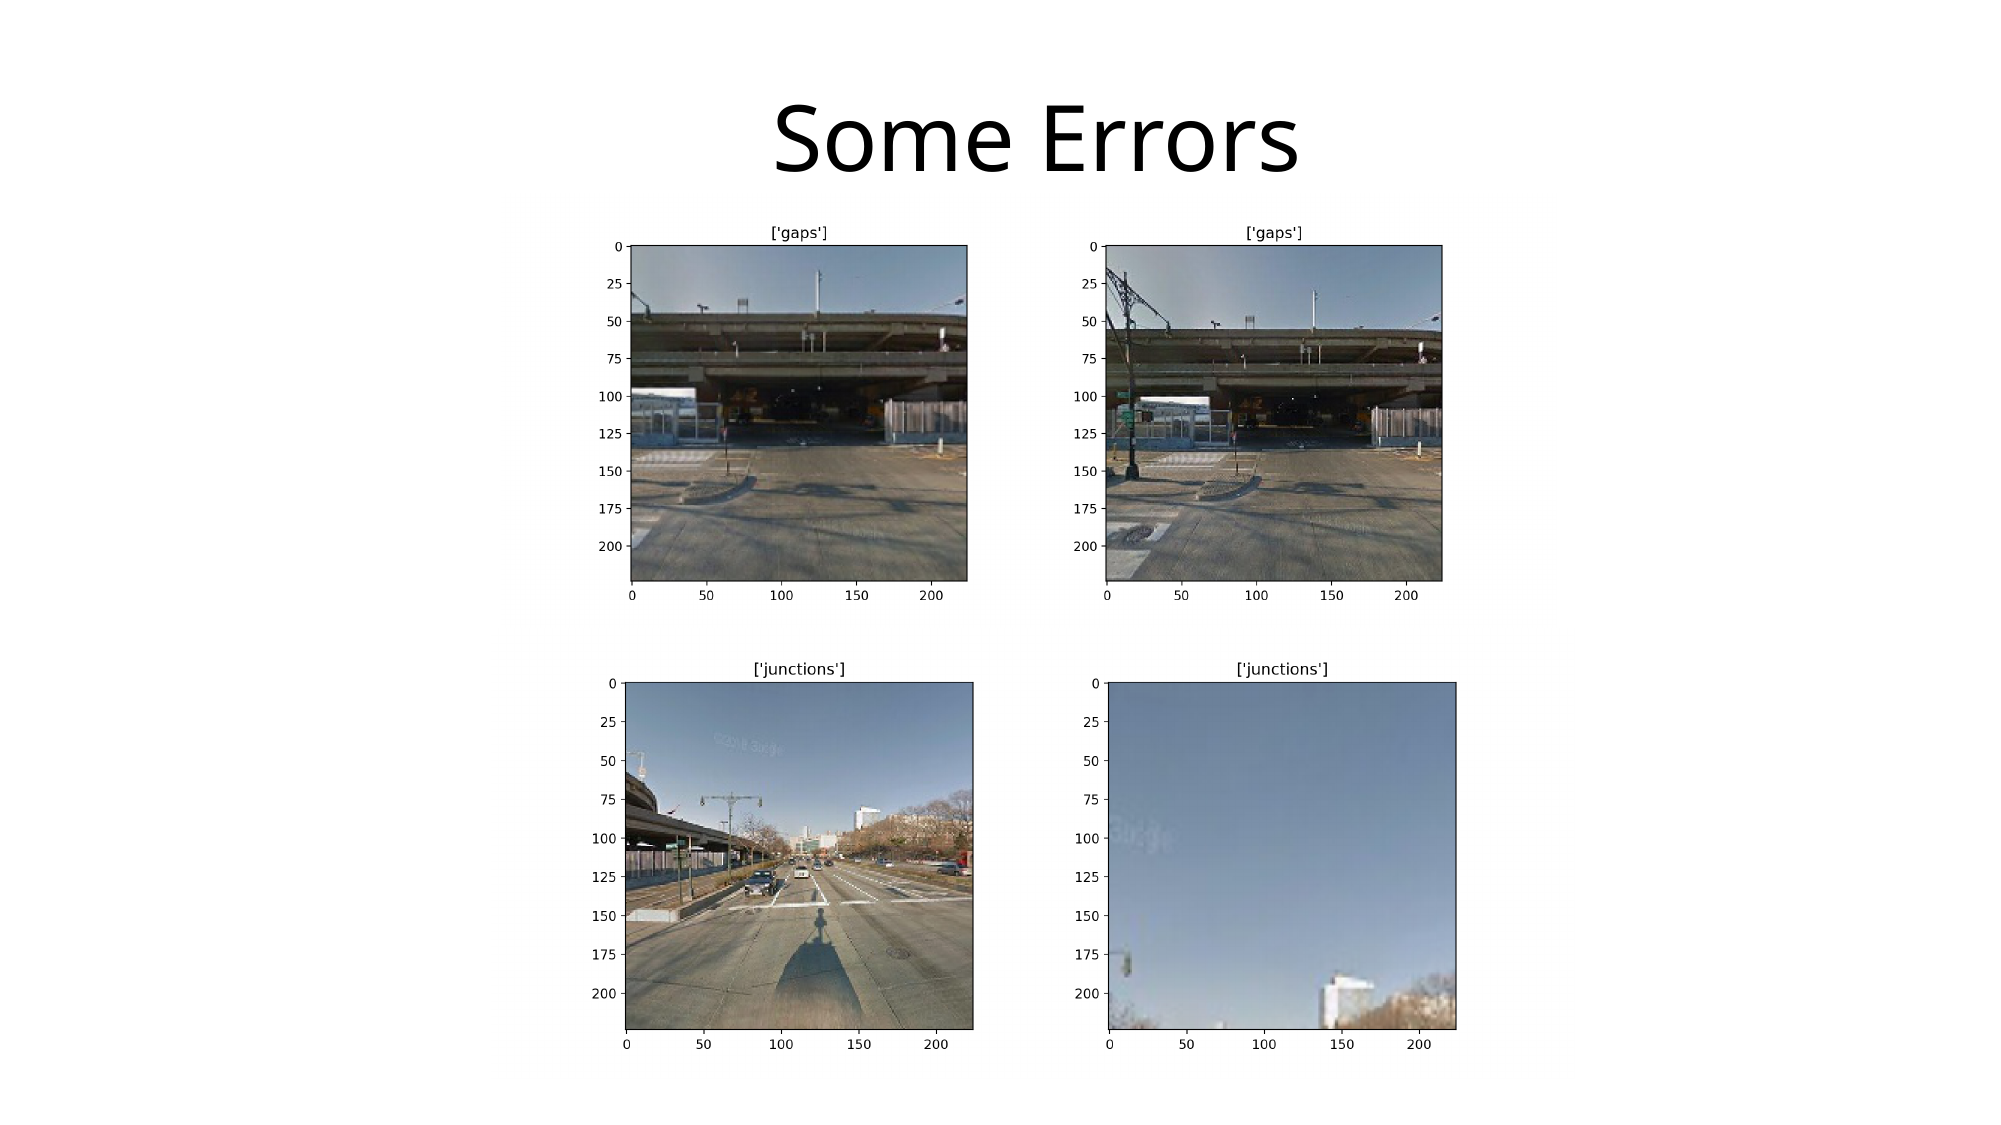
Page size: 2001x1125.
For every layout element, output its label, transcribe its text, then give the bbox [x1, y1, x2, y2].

title Some Errors [174, 32, 1900, 251]
picture [491, 193, 1575, 1079]
